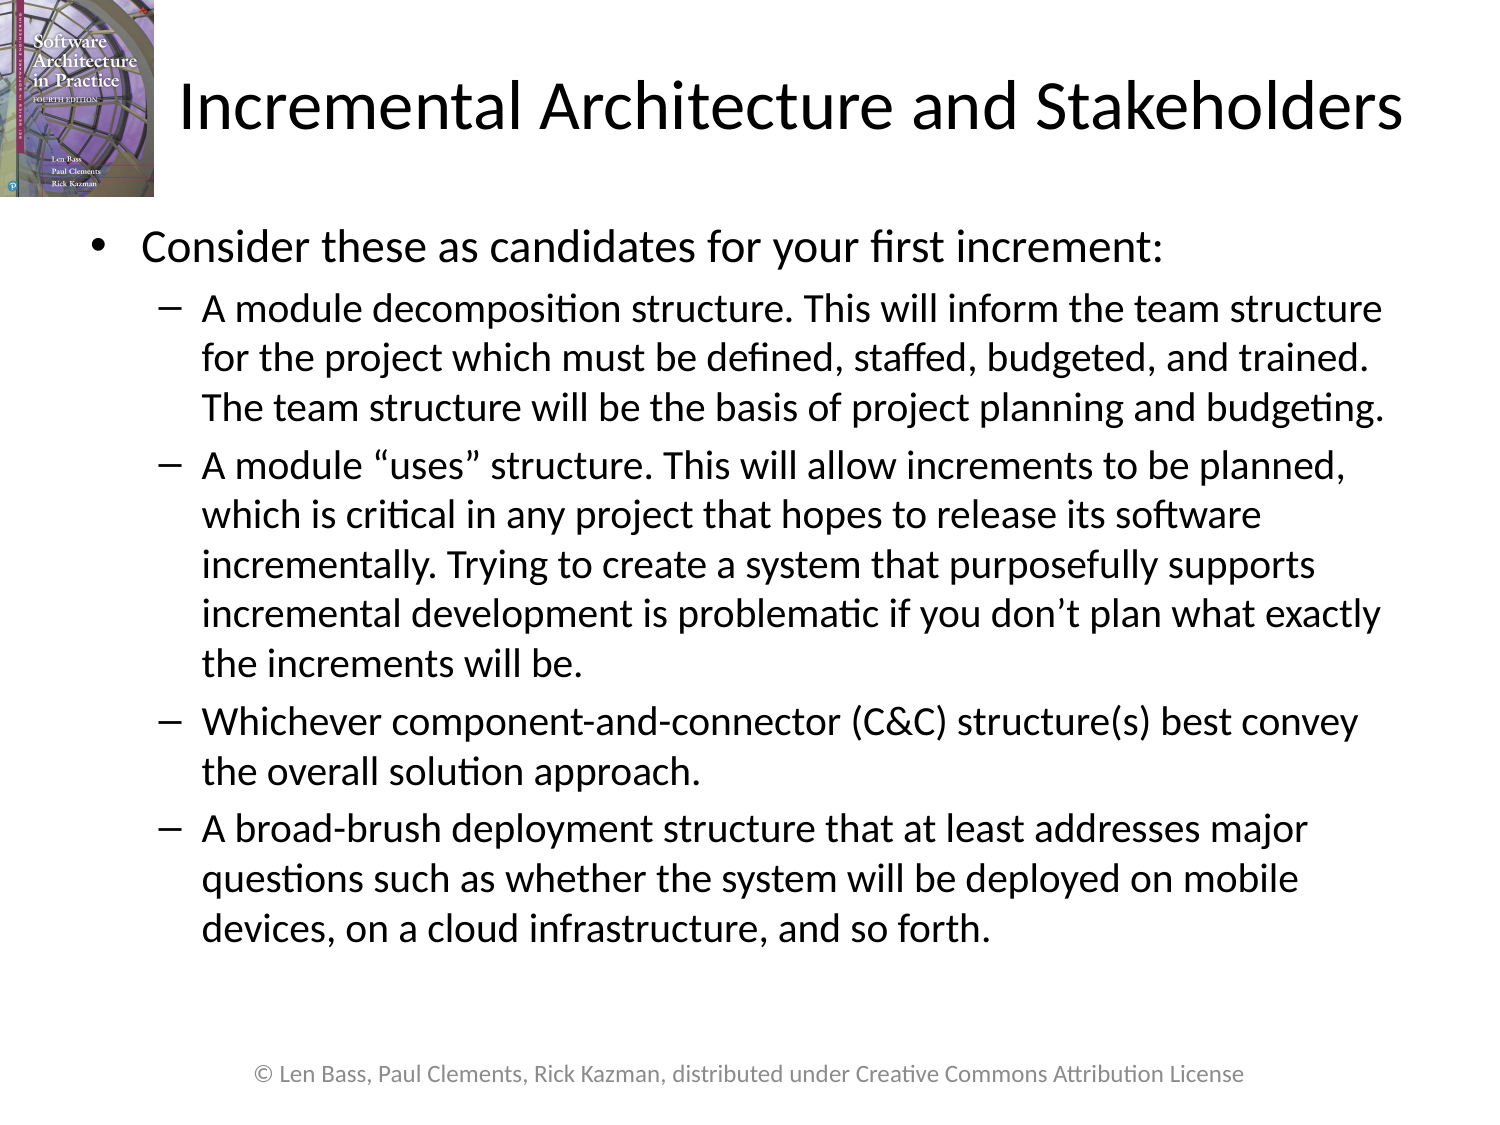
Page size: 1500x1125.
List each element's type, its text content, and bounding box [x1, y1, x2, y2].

title Incremental Architecture and Stakeholders [159, 45, 1425, 173]
list Consider these as candidates for your first increment: A module decomposition structure. This will inform the team structure for the project which must be defined, staffed, budgeted, and trained. The team structure will be the basis of project planning and budgeting. A module “uses” structure. This will allow increments to be planned, which is critical in any project that hopes to release its software incrementally. Trying to create a system that purposefully supports incremental development is problematic if you don’t plan what exactly the increments will be. Whichever component-and-connector (C&C) structure(s) best convey the overall solution approach. A broad-brush deployment structure that at least addresses major questions such as whether the system will be deployed on mobile devices, on a cloud infrastructure, and so forth. [75, 208, 1425, 1005]
picture [0, 0, 154, 197]
footer © Len Bass, Paul Clements, Rick Kazman, distributed under Creative Commons Attribution License [230, 1042, 1270, 1103]
